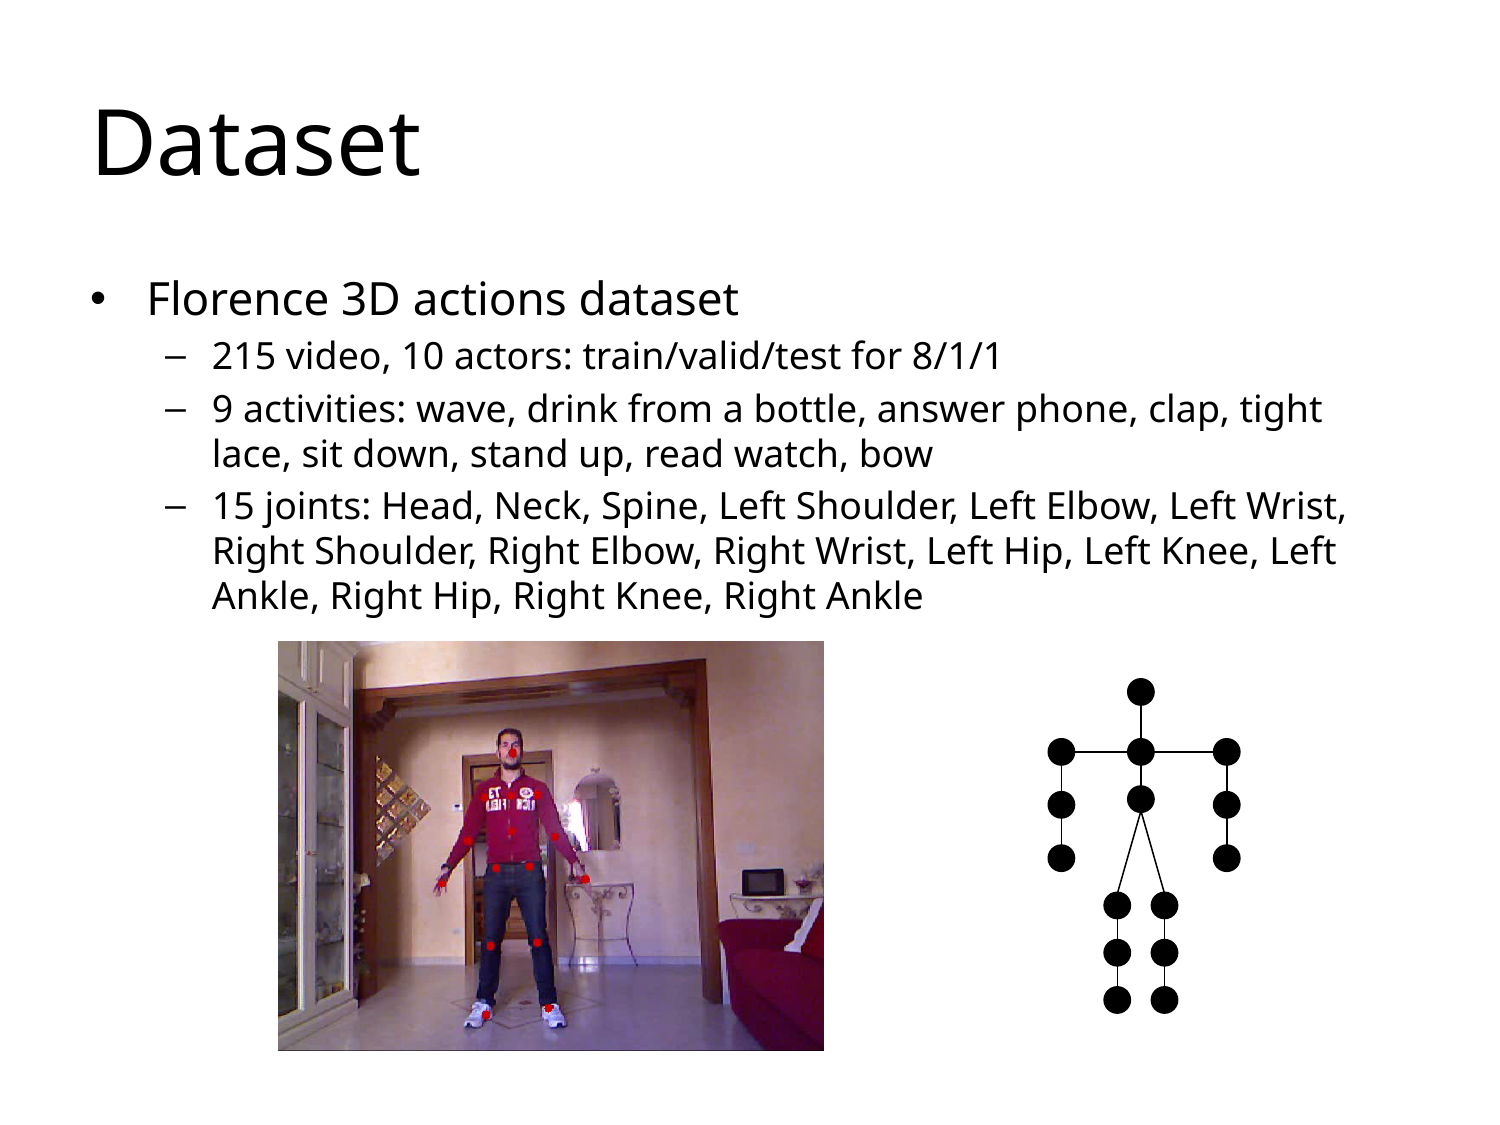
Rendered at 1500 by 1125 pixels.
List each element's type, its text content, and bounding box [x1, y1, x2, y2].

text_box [1049, 679, 1239, 1012]
list Florence 3D actions dataset 215 video, 10 actors: train/valid/test for 8/1/1 9 activities: wave, drink from a bottle, answer phone, clap, tight lace, sit down, stand up, read watch, bow 15 joints: Head, Neck, Spine, Left Shoulder, Left Elbow, Left Wrist, Right Shoulder, Right Elbow, Right Wrist, Left Hip, Left Knee, Left Ankle, Right Hip, Right Knee, Right Ankle [75, 262, 1425, 1005]
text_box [277, 640, 825, 1052]
title Dataset [75, 45, 1425, 233]
